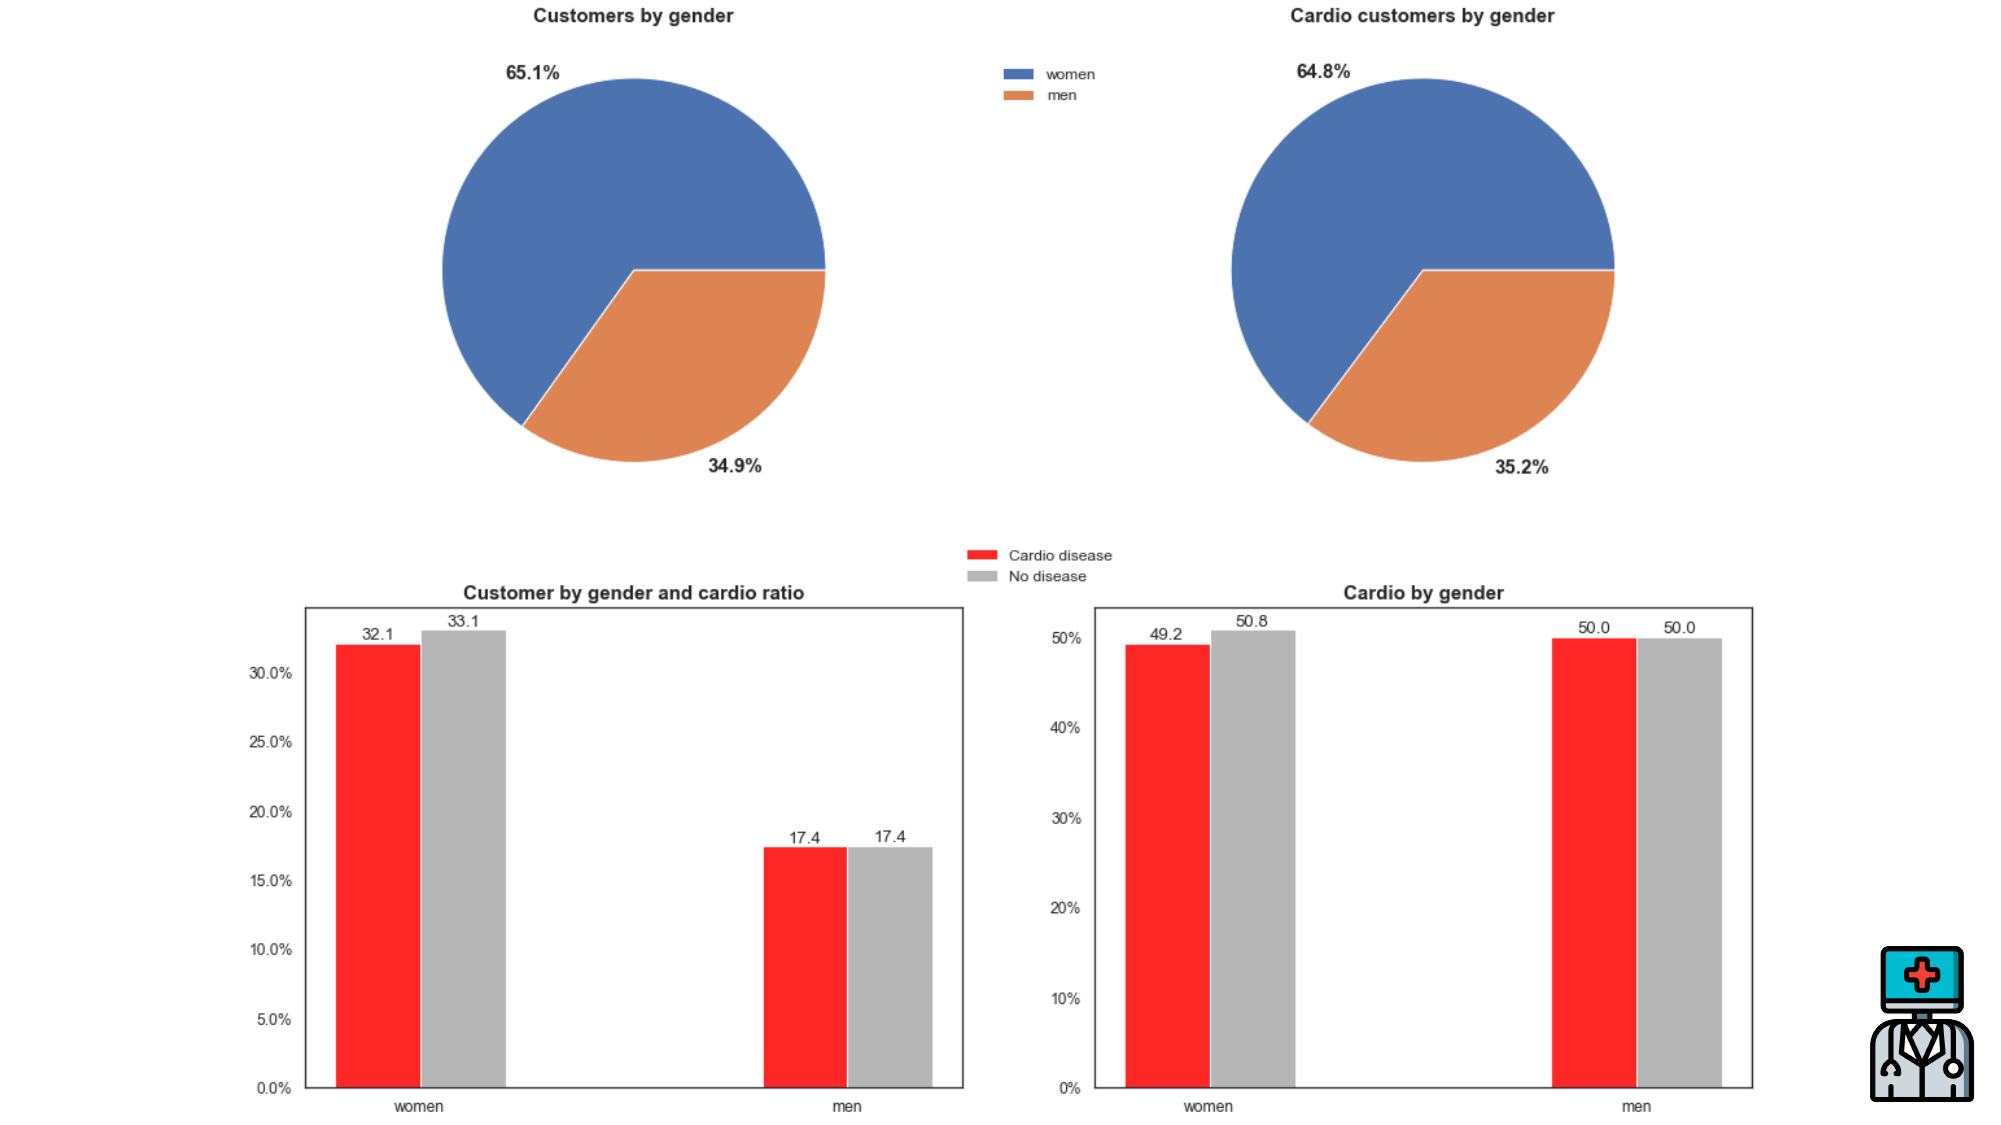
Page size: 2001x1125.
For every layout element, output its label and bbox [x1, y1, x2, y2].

picture [238, 0, 1761, 1125]
picture [1844, 946, 2000, 1102]
